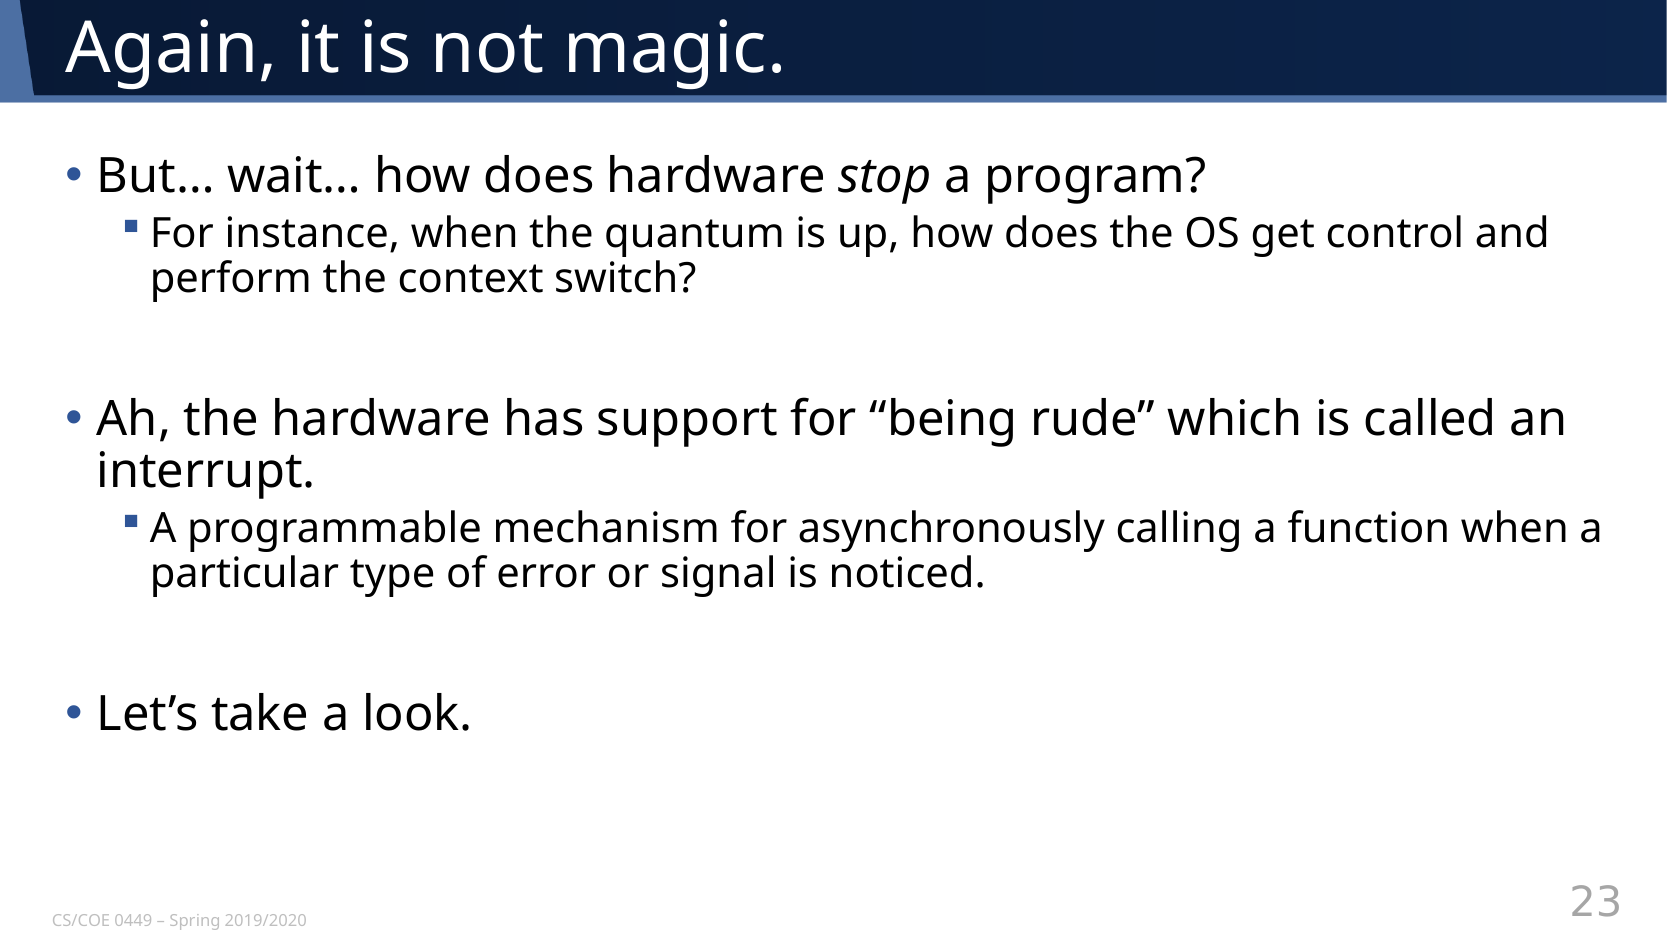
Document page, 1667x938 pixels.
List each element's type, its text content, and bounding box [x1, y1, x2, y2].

title Again, it is not magic. [50, 3, 1667, 97]
picture [0, 0, 1667, 938]
list But… wait… how does hardware stop a program? For instance, when the quantum is up, how does the OS get control and perform the context switch? Ah, the hardware has support for “being rude” which is called an interrupt. A programmable mechanism for asynchronously calling a function when a particular type of error or signal is noticed. Let’s take a look. [50, 142, 1623, 853]
footer CS/COE 0449 – Spring 2019/2020 [0, 906, 360, 937]
